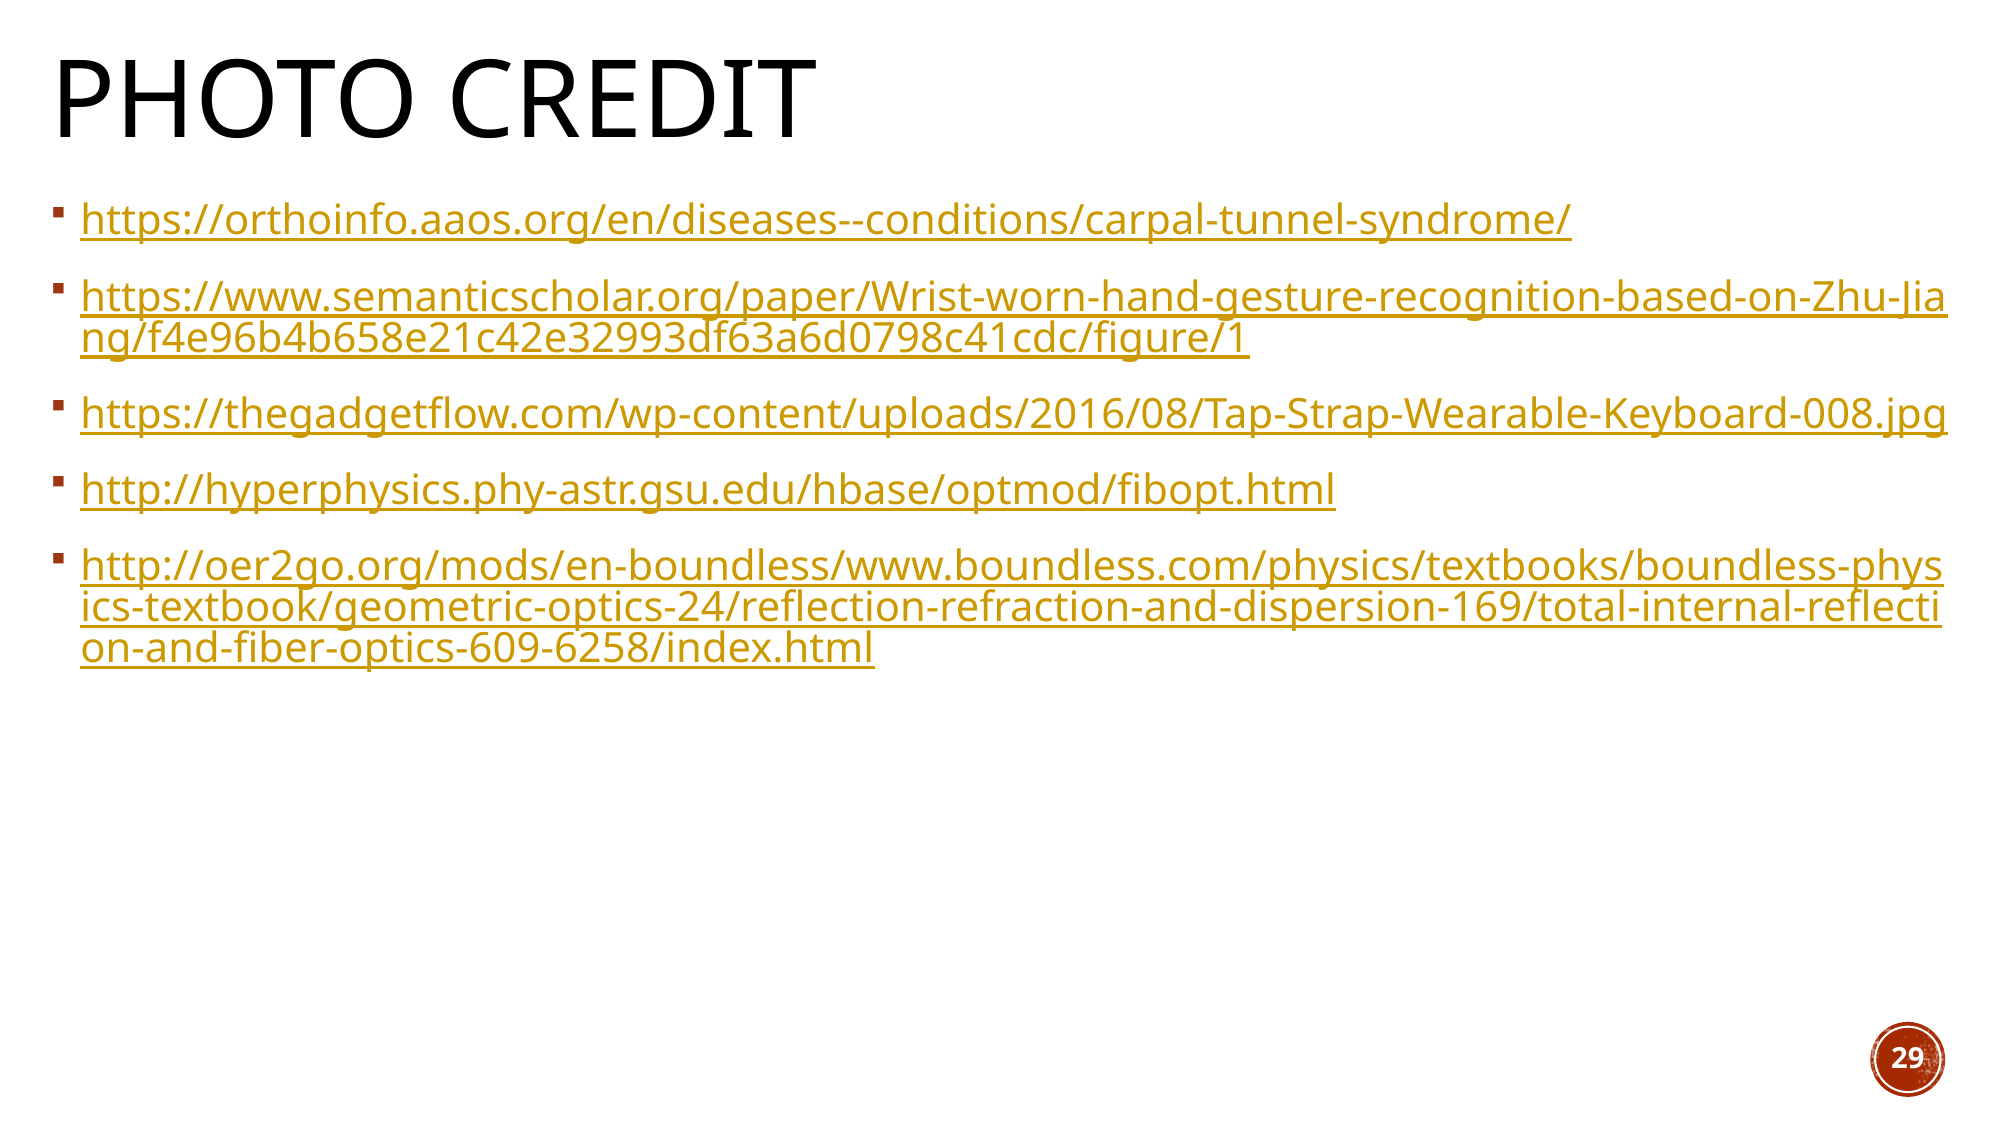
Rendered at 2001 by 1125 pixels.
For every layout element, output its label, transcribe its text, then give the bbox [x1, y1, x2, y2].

title Photo credit [35, 36, 1965, 169]
slide_number 29 [1855, 1028, 1961, 1089]
list https://orthoinfo.aaos.org/en/diseases--conditions/carpal-tunnel-syndrome/ https://www.semanticscholar.org/paper/Wrist-worn-hand-gesture-recognition-based-on-Zhu-Jiang/f4e96b4b658e21c42e32993df63a6d0798c41cdc/figure/1 https://thegadgetflow.com/wp-content/uploads/2016/08/Tap-Strap-Wearable-Keyboard-008.jpg http://hyperphysics.phy-astr.gsu.edu/hbase/optmod/fibopt.html http://oer2go.org/mods/en-boundless/www.boundless.com/physics/textbooks/boundless-physics-textbook/geometric-optics-24/reflection-refraction-and-dispersion-169/total-internal-reflection-and-fiber-optics-609-6258/index.html [35, 186, 1965, 1013]
